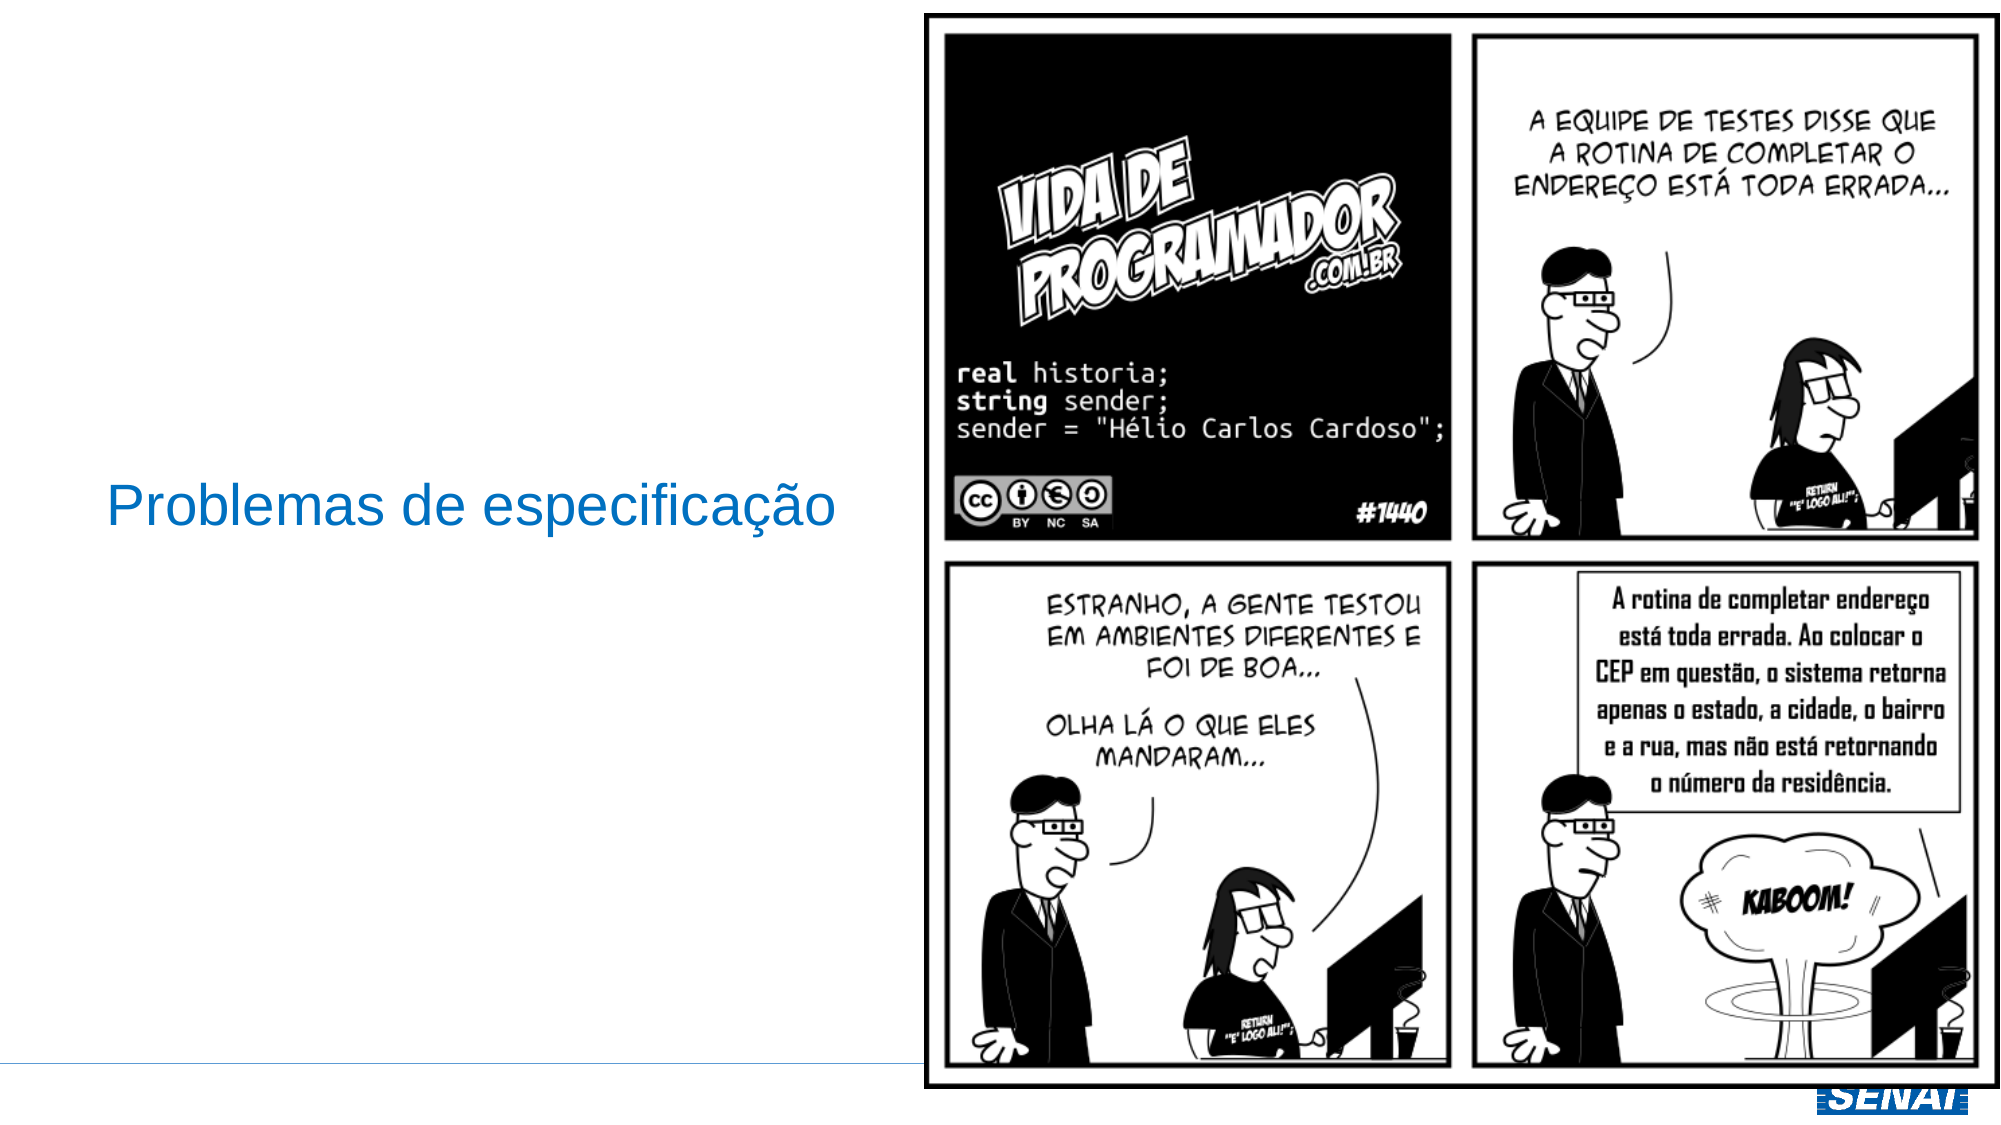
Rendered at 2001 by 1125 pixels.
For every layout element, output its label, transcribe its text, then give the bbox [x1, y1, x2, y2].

text_box Problemas de especificação [32, 451, 913, 552]
picture [924, 13, 2000, 1115]
